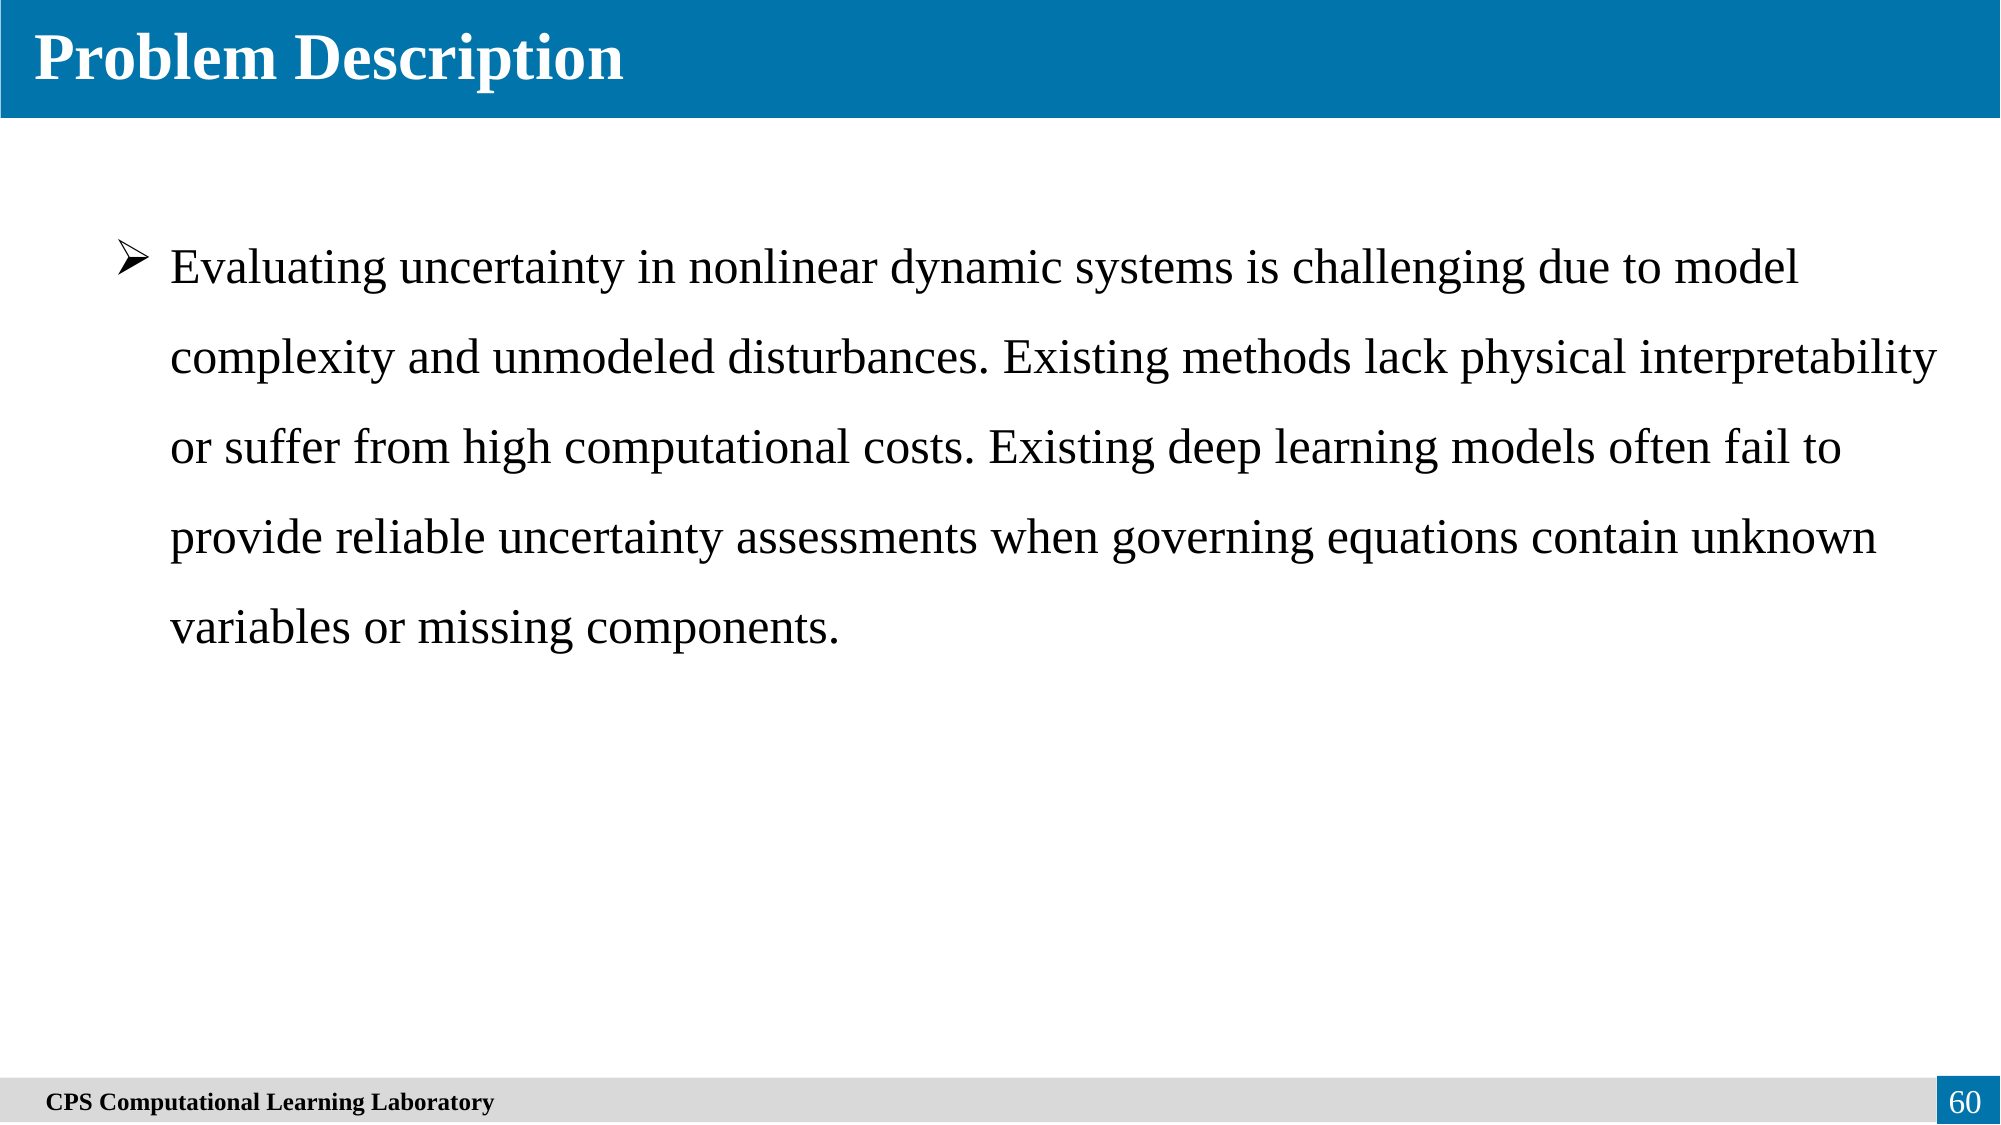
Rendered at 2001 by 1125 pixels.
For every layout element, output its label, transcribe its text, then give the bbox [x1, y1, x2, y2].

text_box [0, 1074, 2000, 1125]
text_box 60 [1903, 1070, 1997, 1074]
text_box Problem Description [19, 5, 826, 100]
text_box Evaluating uncertainty in nonlinear dynamic systems is challenging due to model complexity and unmodeled disturbances. Existing methods lack physical interpretability or suffer from high computational costs. Existing deep learning models often fail to provide reliable uncertainty assessments when governing equations contain unknown variables or missing components. [99, 196, 2000, 736]
text_box [0, 0, 2000, 119]
